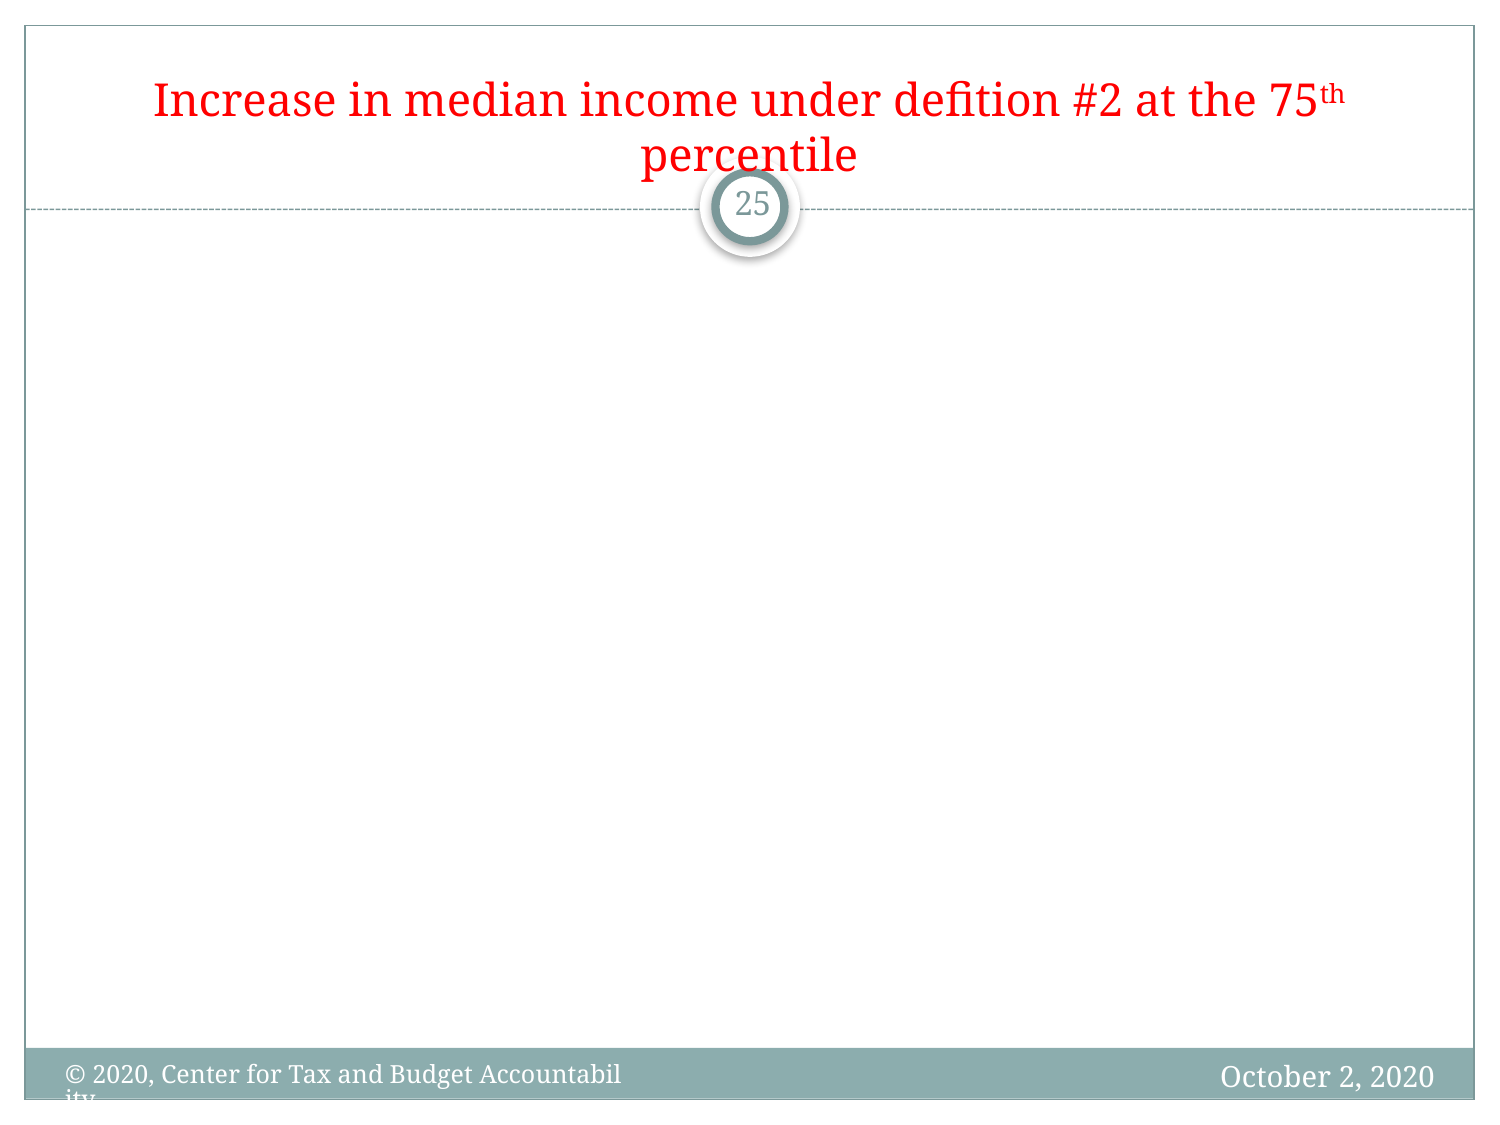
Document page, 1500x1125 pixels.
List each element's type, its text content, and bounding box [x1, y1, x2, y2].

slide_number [950, 1050, 1450, 1111]
slide_number 25 [715, 168, 791, 241]
title Increase in median income under defition #2 at the 75th percentile [49, 63, 1450, 188]
footer © 2020, Center for Tax and Budget Accountability [50, 1051, 638, 1112]
